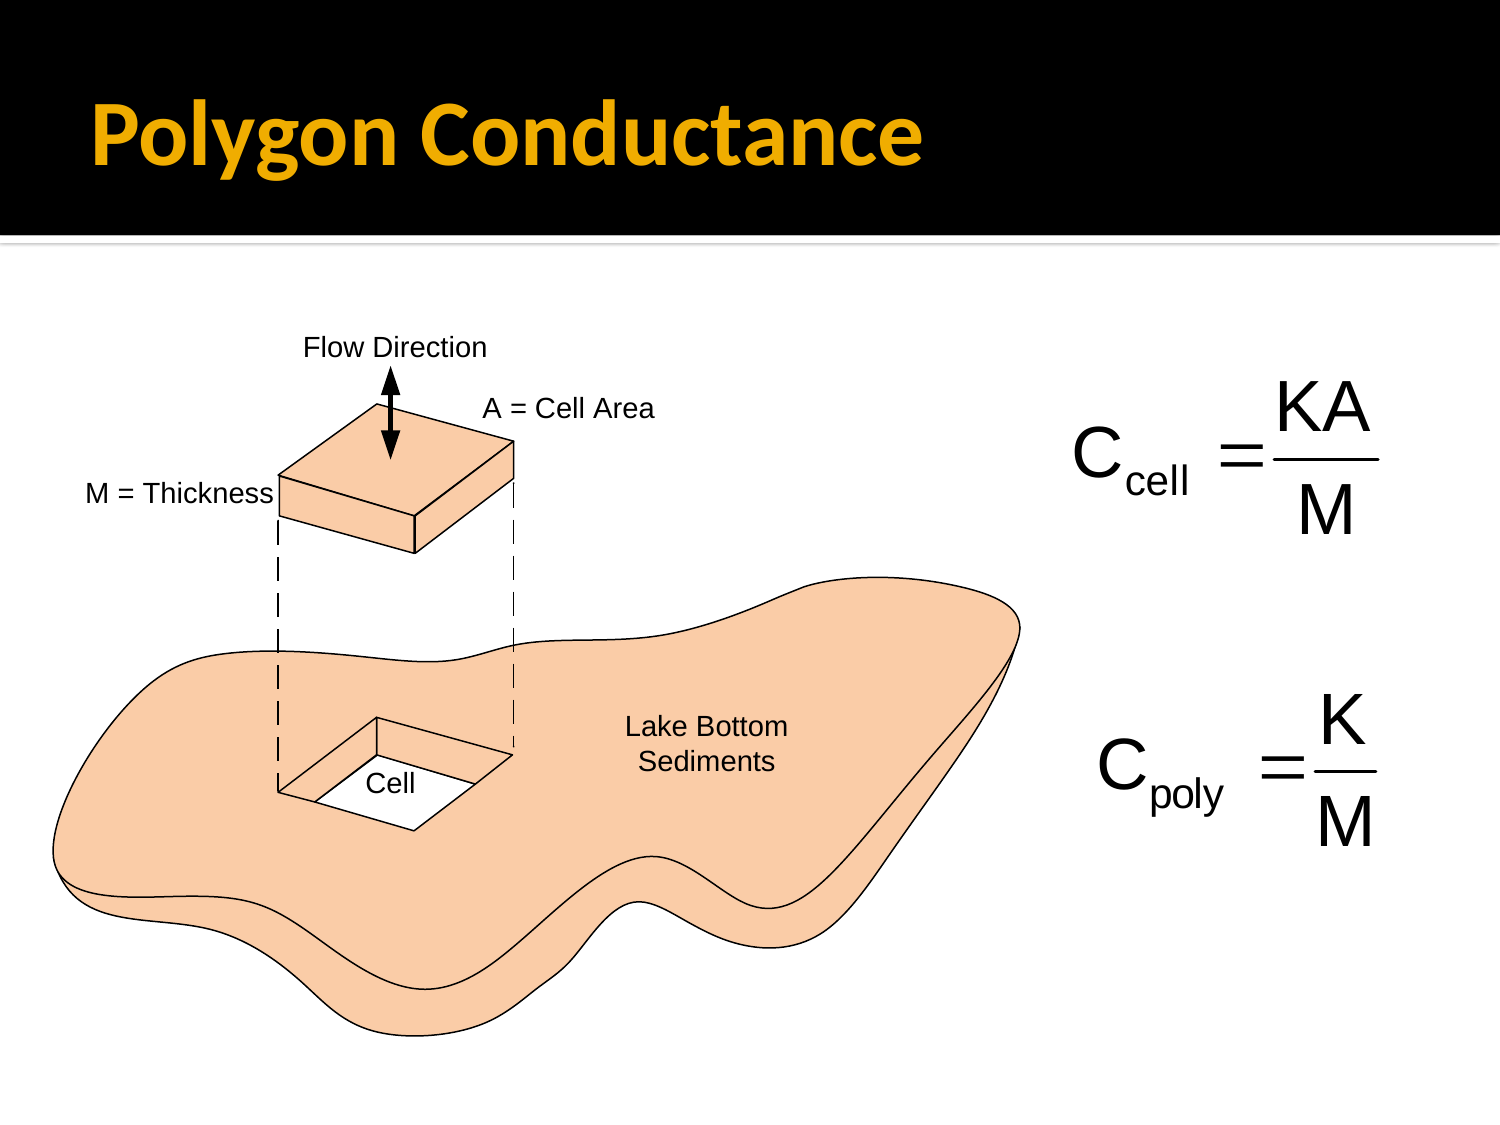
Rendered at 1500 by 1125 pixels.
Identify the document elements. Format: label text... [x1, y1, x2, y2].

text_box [1062, 362, 1396, 550]
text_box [1087, 674, 1391, 863]
title Polygon Conductance [75, 24, 1425, 231]
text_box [49, 324, 1023, 1039]
